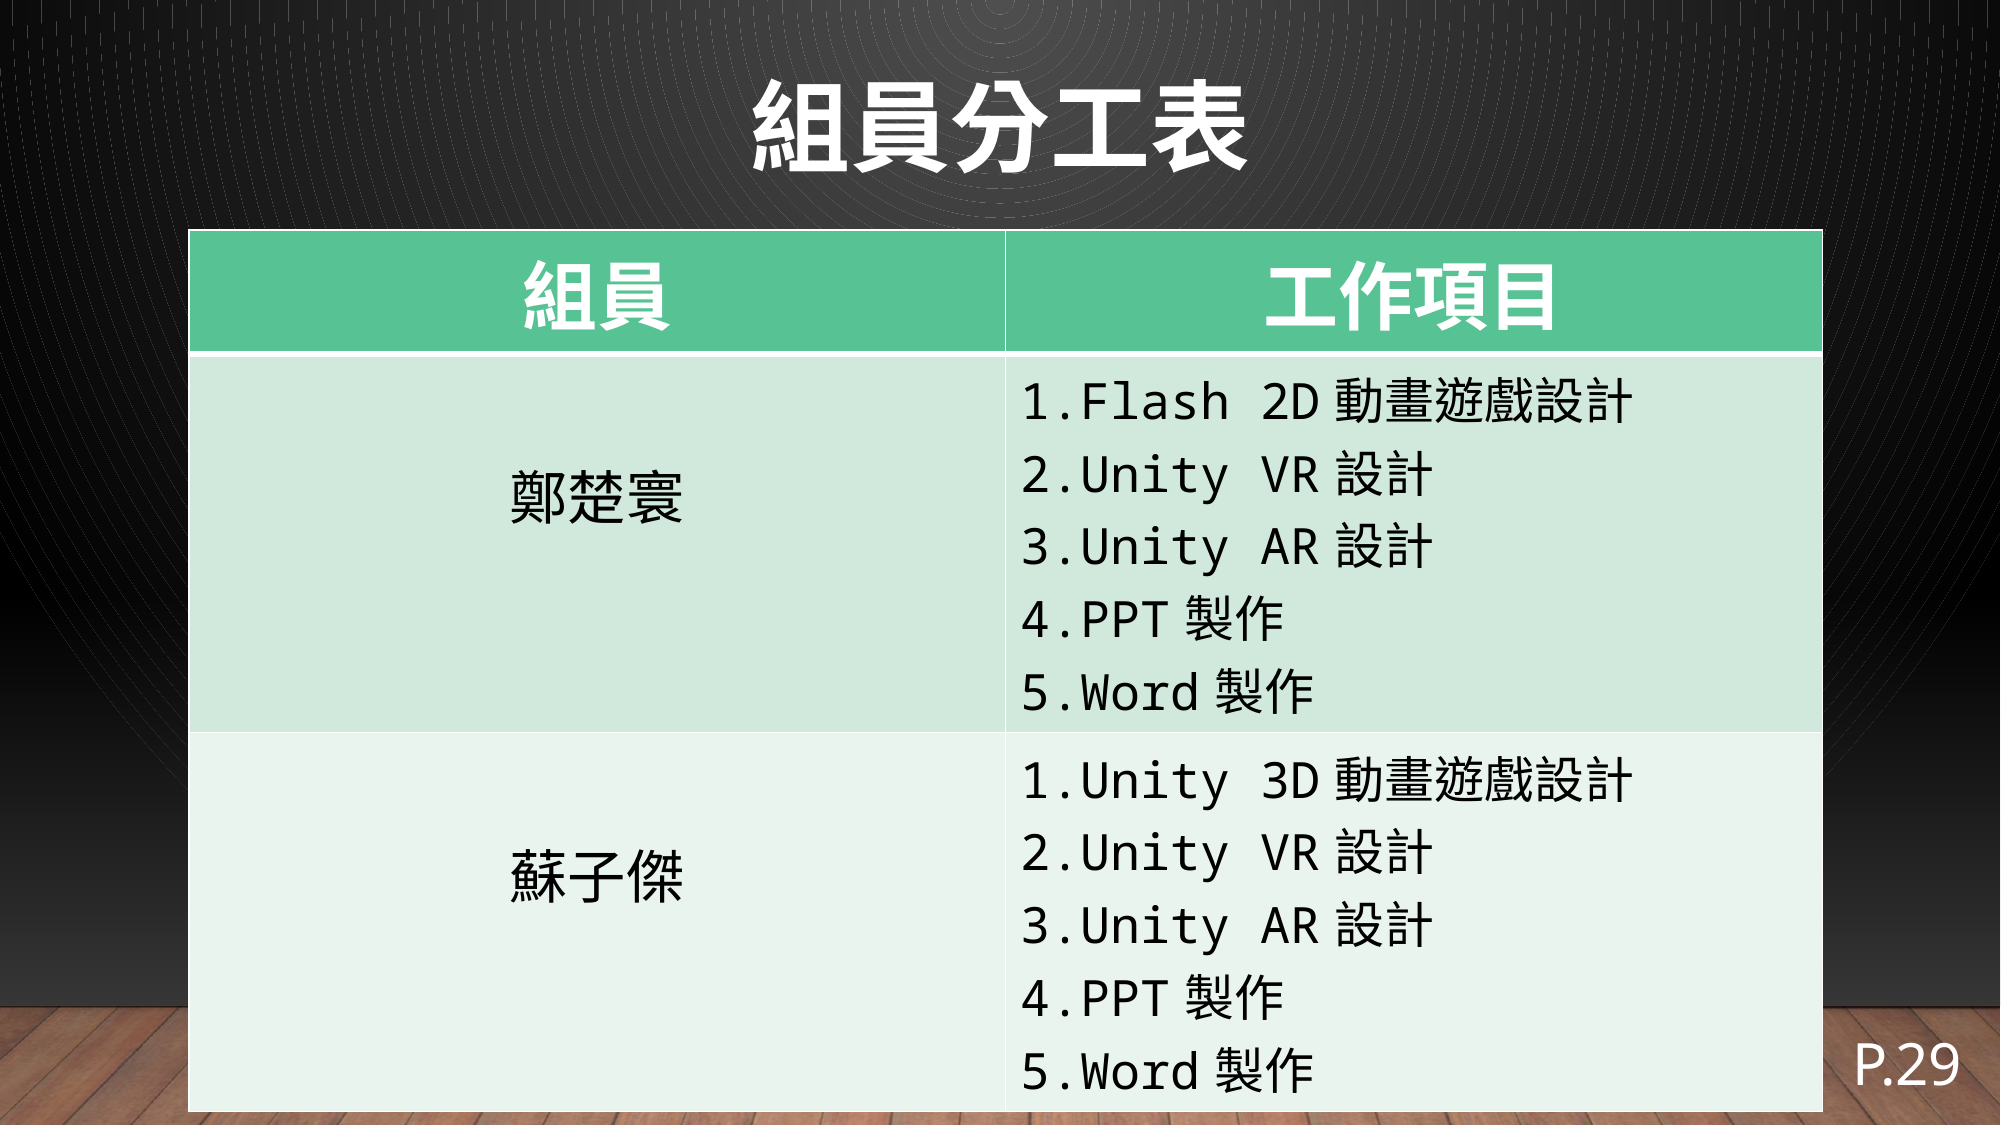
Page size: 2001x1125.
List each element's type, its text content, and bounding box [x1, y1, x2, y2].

table_cell 蘇子傑 [190, 733, 1005, 1111]
table_cell 鄭楚寰 [190, 357, 1005, 732]
table_header 組員 [190, 231, 1005, 351]
slide_number P.29 [1834, 1019, 1981, 1102]
table_cell 1.Unity 3D動畫遊戲設計 2.Unity VR設計 3.Unity AR設計 4.PPT製作 5.Word製作 [1006, 733, 1822, 1111]
picture [0, 1006, 2000, 1125]
title 組員分工表 [238, 46, 1763, 219]
table_header 工作項目 [1006, 231, 1822, 351]
table_cell 1.Flash 2D動畫遊戲設計 2.Unity VR設計 3.Unity AR設計 4.PPT製作 5.Word製作 [1006, 357, 1822, 732]
